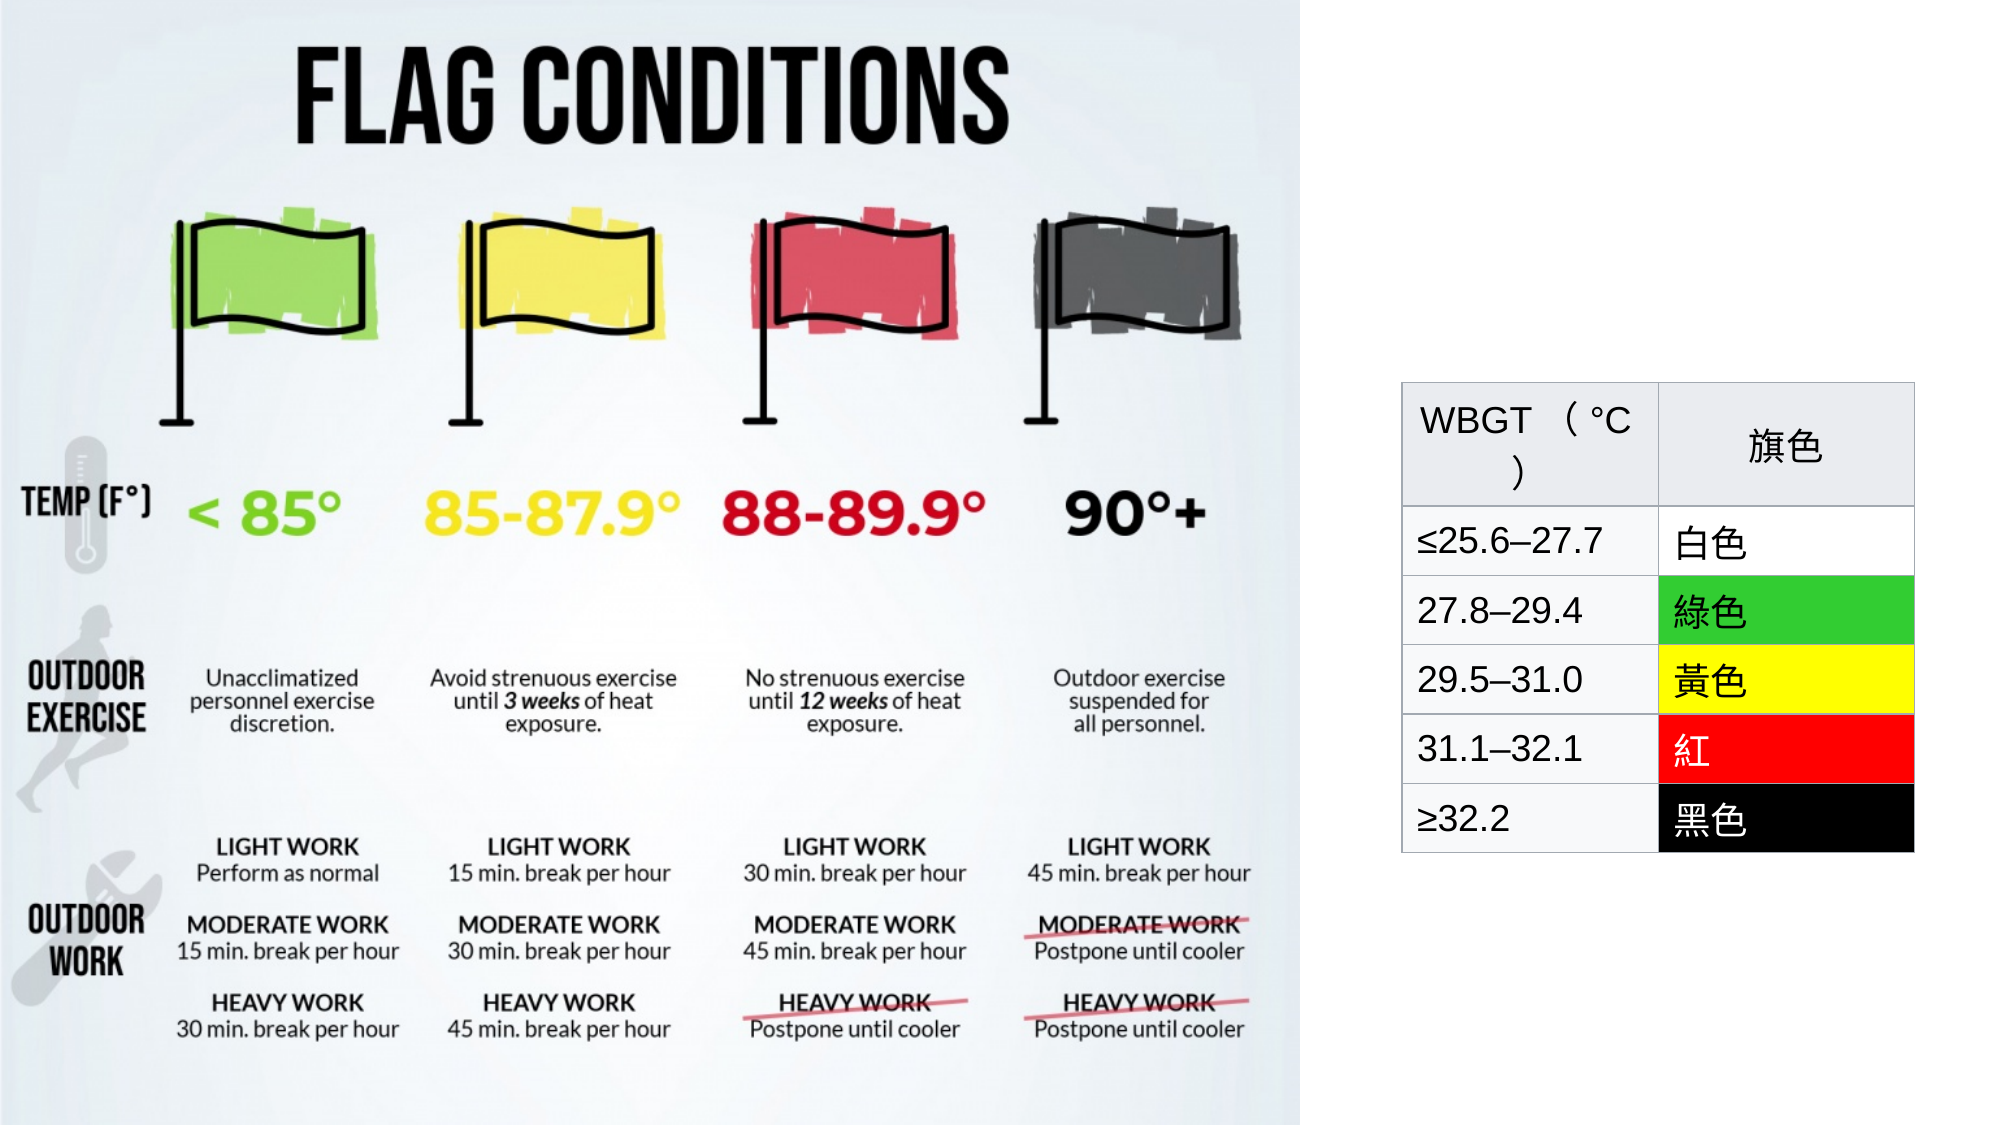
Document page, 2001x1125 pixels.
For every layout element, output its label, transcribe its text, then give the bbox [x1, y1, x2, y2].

table_cell ≥32.2 [1403, 784, 1658, 852]
table_cell 黑色 [1659, 784, 1914, 852]
table_header 旗色 [1659, 383, 1914, 505]
table_cell 黃色 [1659, 645, 1914, 713]
table_cell 29.5–31.0 [1403, 645, 1658, 713]
table_cell 白色 [1659, 507, 1914, 575]
table_cell 27.8–29.4 [1403, 576, 1658, 644]
table_cell 綠色 [1659, 576, 1914, 644]
picture [0, 0, 1300, 1125]
table_cell 31.1–32.1 [1403, 715, 1658, 783]
table_cell ≤25.6–27.7 [1403, 507, 1658, 575]
table_cell 紅 [1659, 715, 1914, 783]
table_header WBGT（°C） [1403, 383, 1658, 505]
